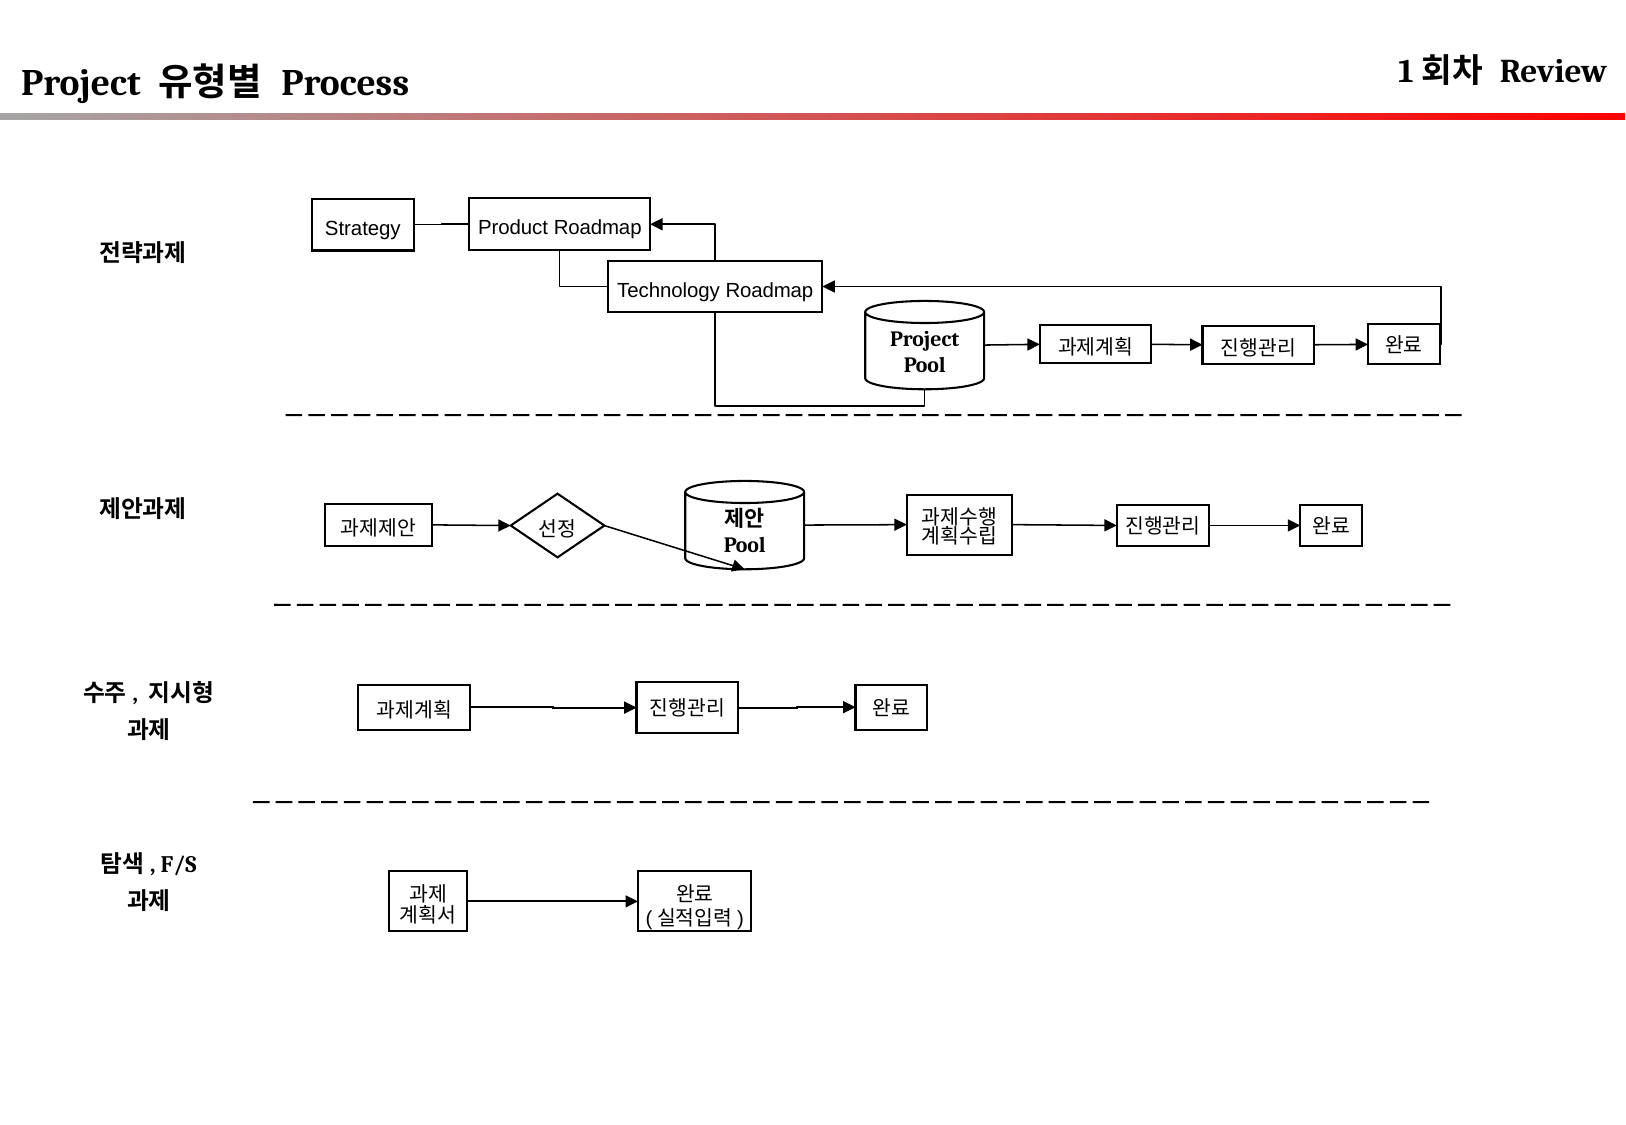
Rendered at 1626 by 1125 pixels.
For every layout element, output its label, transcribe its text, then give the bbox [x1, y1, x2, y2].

text_box Project 유형별 Process [6, 51, 425, 111]
text_box 과제제안 [324, 503, 432, 547]
text_box Technology Roadmap [607, 260, 768, 313]
text_box 탐색, F/S 과제 [89, 877, 209, 922]
text_box 완료 [855, 684, 928, 730]
text_box 전략과제 [83, 229, 203, 274]
text_box 제안과제 [83, 485, 203, 530]
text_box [664, 209, 702, 276]
text_box 제안 Pool [683, 478, 807, 572]
text_box 진행관리 [1116, 504, 1209, 547]
text_box 과제수행 계획수립 [906, 494, 1013, 555]
text_box Technology Roadmap [811, 260, 823, 313]
text_box R&D 기획업무는 데이터 기반 의사결정, 효율적 자원 관리, 그리고 체계적 프로젝트 실행을 위해 시스템적 접근이 필수적입니다. [689, 484, 801, 500]
text_box 과제계획 [1039, 354, 1152, 364]
text_box 수주, 지시형 과제 [77, 706, 220, 751]
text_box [822, 286, 1441, 345]
text_box Project Pool [863, 354, 987, 392]
text_box 1회차 Review [1383, 42, 1623, 97]
text_box 완료 [1368, 353, 1440, 365]
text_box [773, 253, 807, 405]
text_box 완료 (실적입력) [637, 871, 752, 932]
text_box Strategy [311, 198, 415, 251]
text_box 과제 계획서 [388, 871, 468, 932]
text_box 선정 [511, 493, 604, 558]
text_box 진행관리 [636, 682, 739, 733]
text_box Product Roadmap [469, 198, 651, 251]
text_box 완료 [1300, 504, 1362, 547]
text_box 과제계획 [358, 684, 471, 730]
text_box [565, 244, 603, 293]
text_box 진행관리 [1202, 354, 1315, 364]
